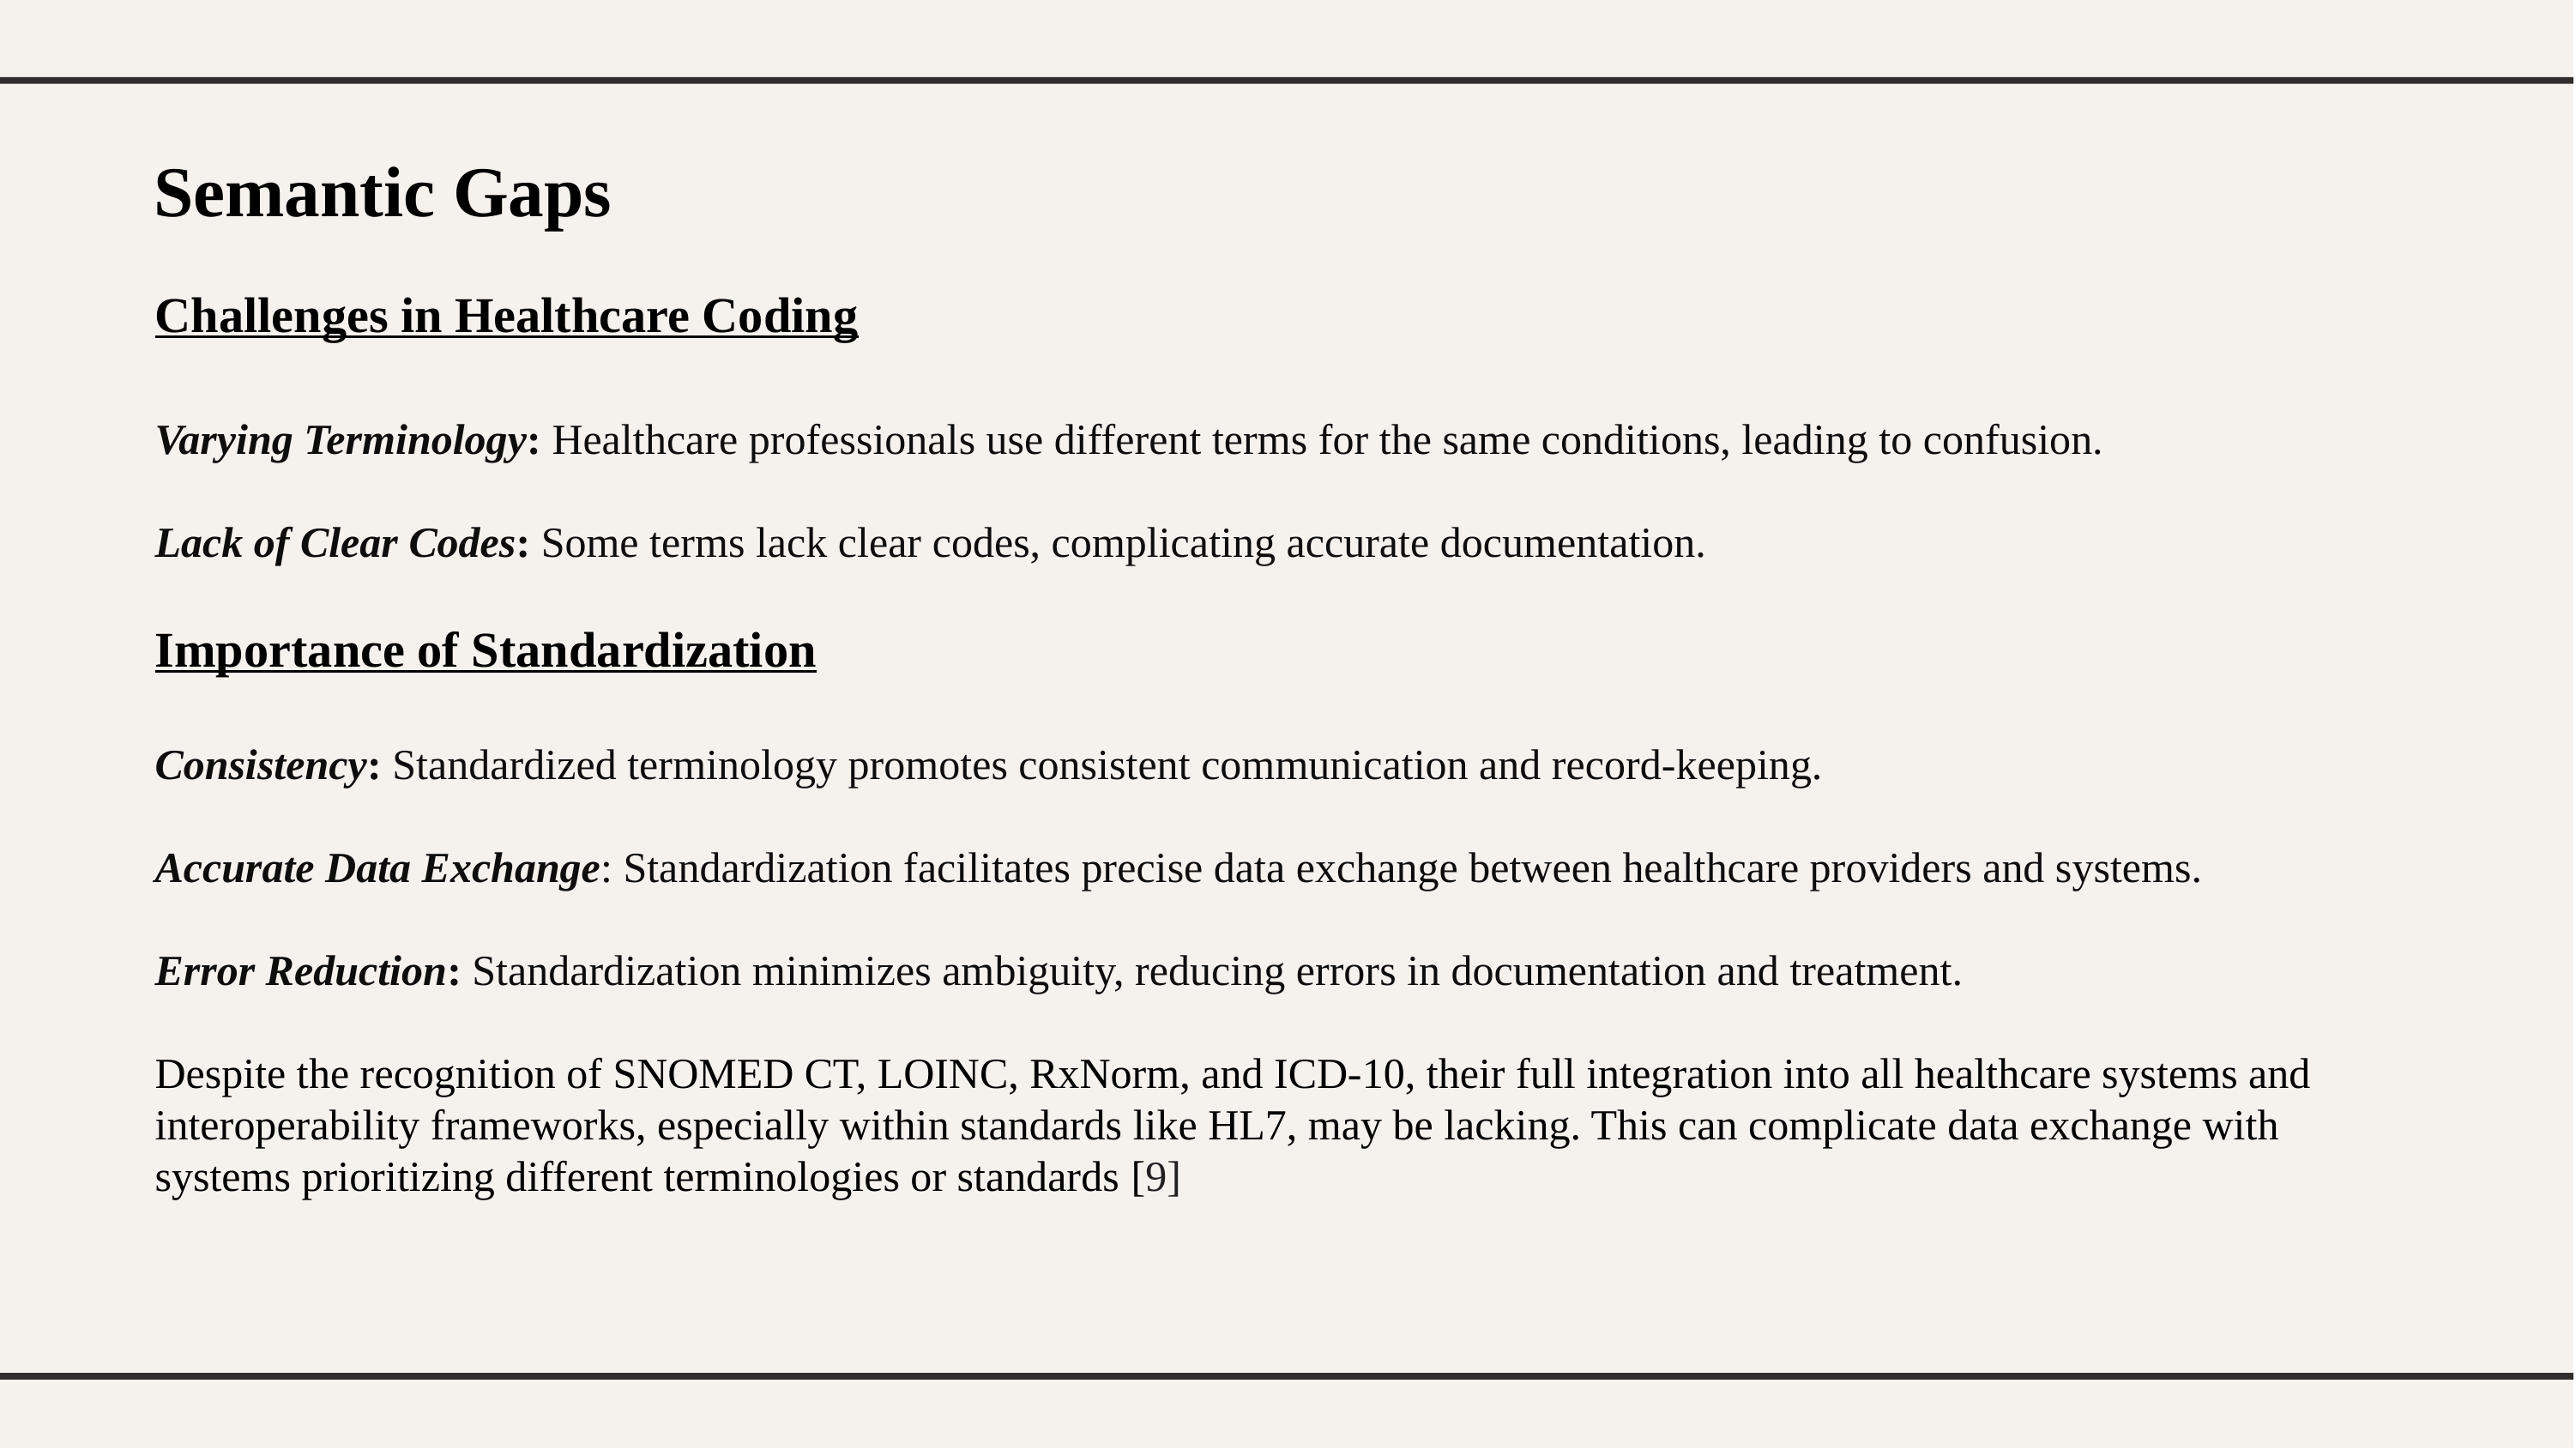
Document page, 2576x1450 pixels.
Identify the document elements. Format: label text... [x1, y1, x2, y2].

text_box [2417, 1373, 2573, 1380]
text_box Semantic Gaps [141, 138, 1740, 238]
text_box [0, 76, 2573, 84]
text_box [0, 1373, 142, 1380]
text_box Challenges in Healthcare Coding Varying Terminology: Healthcare professionals use different terms for the same conditions, leading to confusion. Lack of Clear Codes: Some terms lack clear codes, complicating accurate documentation. Importance of Standardization Consistency: Standardized terminology promotes consistent communication and record-keeping. Accurate Data Exchange: Standardization facilitates precise data exchange between healthcare providers and systems. Error Reduction: Standardization minimizes ambiguity, reducing errors in documentation and treatment. Despite the recognition of SNOMED CT, LOINC, RxNorm, and ICD-10, their full integration into all healthcare systems and interoperability frameworks, especially within standards like HL7, may be lacking. This can complicate data exchange with systems prioritizing different terminologies or standards [9] [142, 275, 2417, 1439]
